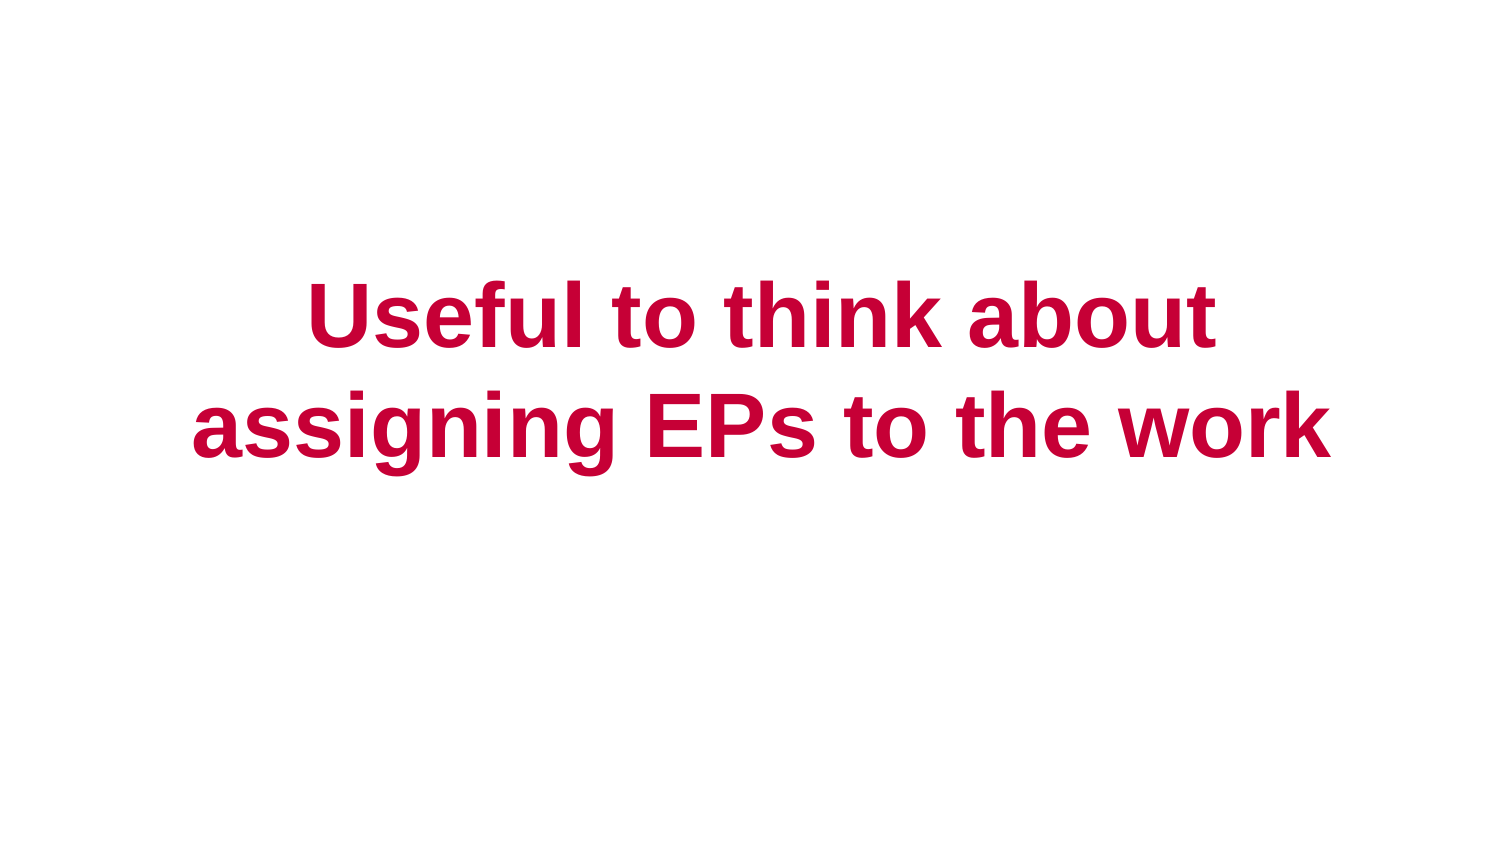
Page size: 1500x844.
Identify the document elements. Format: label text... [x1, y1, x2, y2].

title Useful to think about assigning EPs to the work [12, 309, 1500, 422]
